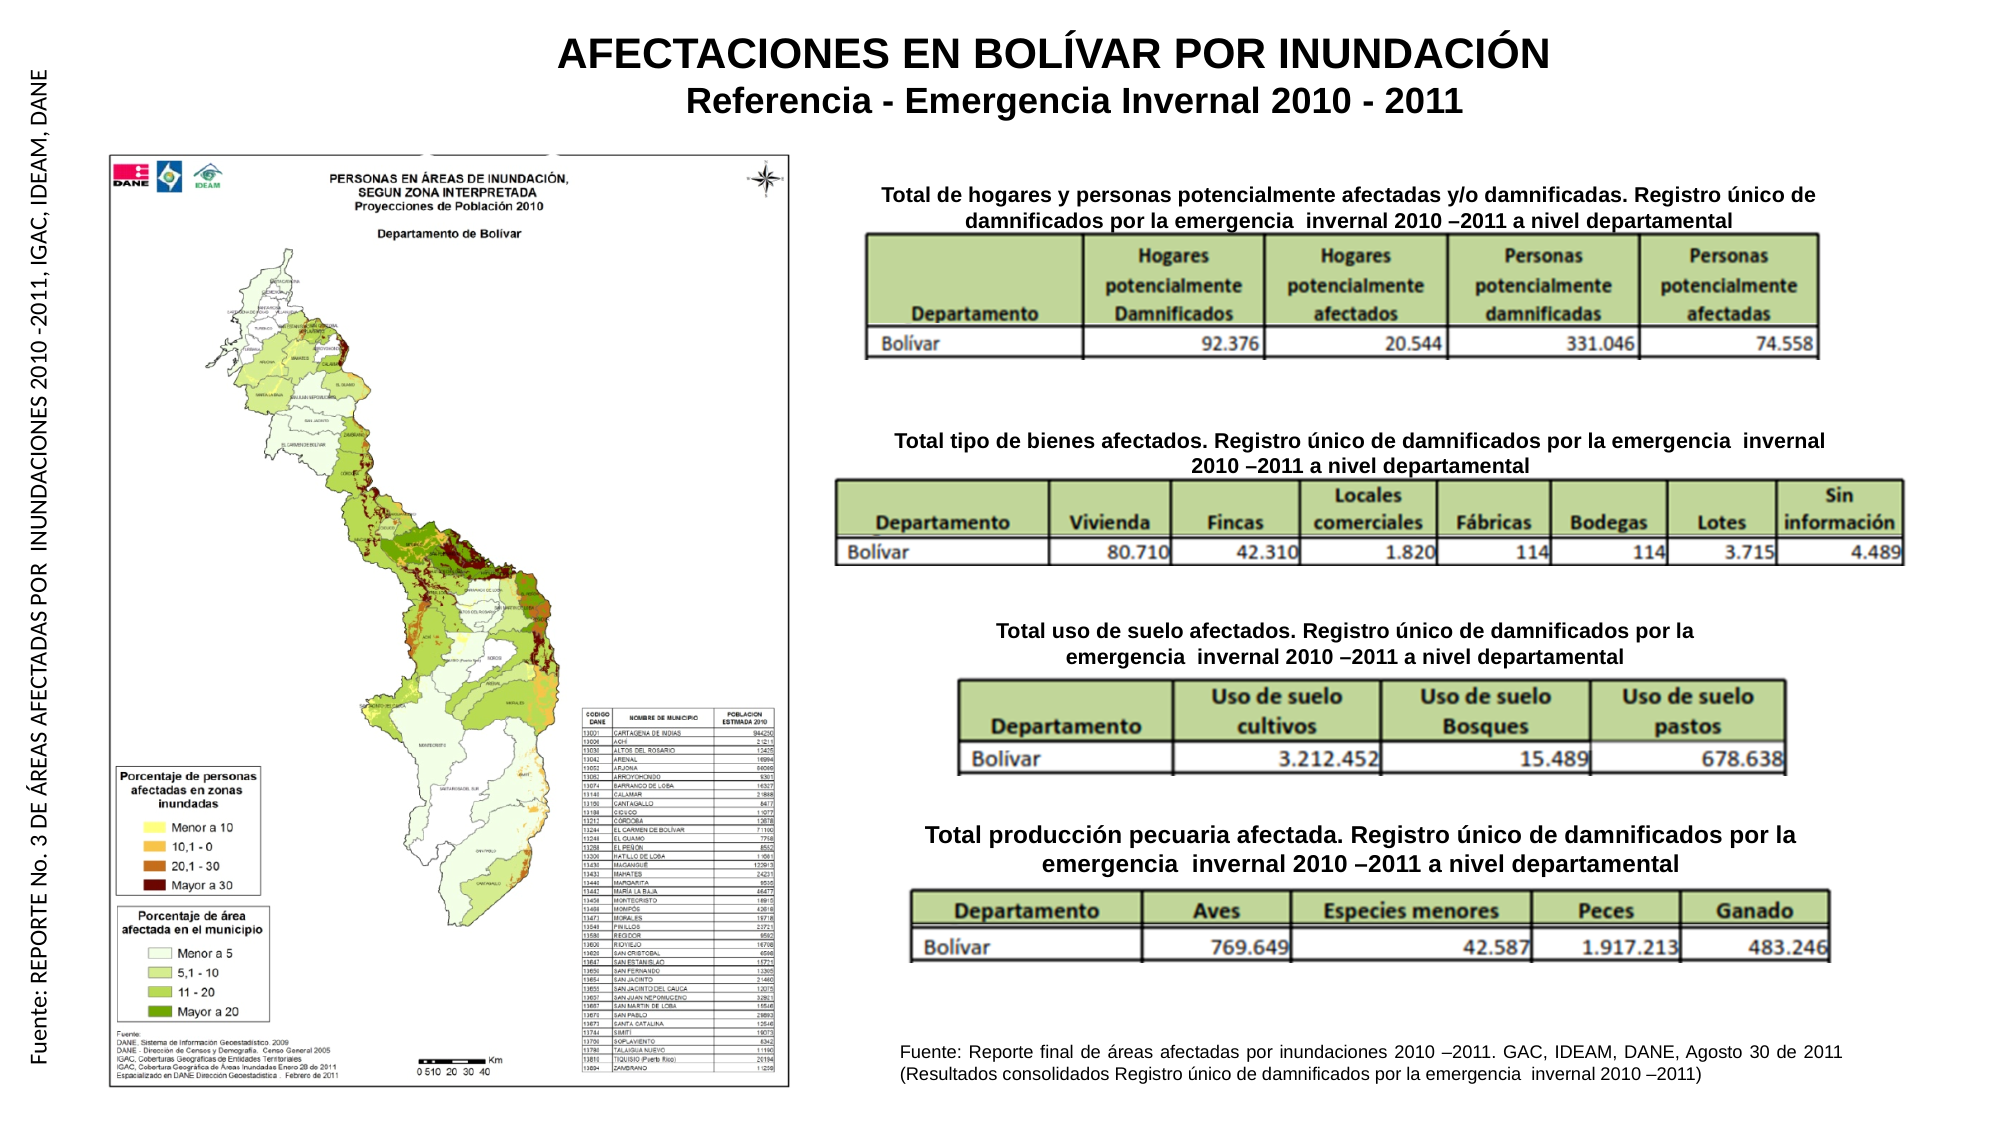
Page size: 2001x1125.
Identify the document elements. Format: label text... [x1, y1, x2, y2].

text_box Total de hogares y personas potencialmente afectadas y/o damnificadas. Registro único de damnificados por la emergencia invernal 2010 –2011 a nivel departamental [850, 173, 1850, 240]
picture [952, 672, 1793, 776]
text_box Fuente: REPORTE No. 3 DE ÁREAS AFECTADAS POR INUNDACIONES 2010 -2011, IGAC, IDEAM, DANE [14, 0, 59, 264]
picture [0, 144, 1915, 1111]
text_box Total tipo de bienes afectados. Registro único de damnificados por la emergencia invernal 2010 –2011 a nivel departamental [932, 419, 1861, 468]
text_box Total producción pecuaria afectada. Registro único de damnificados por la emergencia invernal 2010 –2011 a nivel departamental [932, 811, 1861, 885]
text_box Total uso de suelo afectados. Registro único de damnificados por la emergencia invernal 2010 –2011 a nivel departamental [932, 609, 1915, 676]
text_box Fuente: REPORTE No. 3 DE ÁREAS AFECTADAS POR INUNDACIONES 2010 -2011, IGAC, IDEAM, DANE [14, 991, 59, 1081]
text_box AFECTACIONES EN BOLÍVAR POR INUNDACIÓN Referencia - Emergencia Invernal 2010 - 2011 [542, 18, 1599, 129]
text_box Fuente: Reporte final de áreas afectadas por inundaciones 2010 –2011. GAC, IDEAM, DANE, Agosto 30 de 2011 (Resultados consolidados Registro único de damnificados por la emergencia invernal 2010 –2011) [884, 1032, 1861, 1091]
